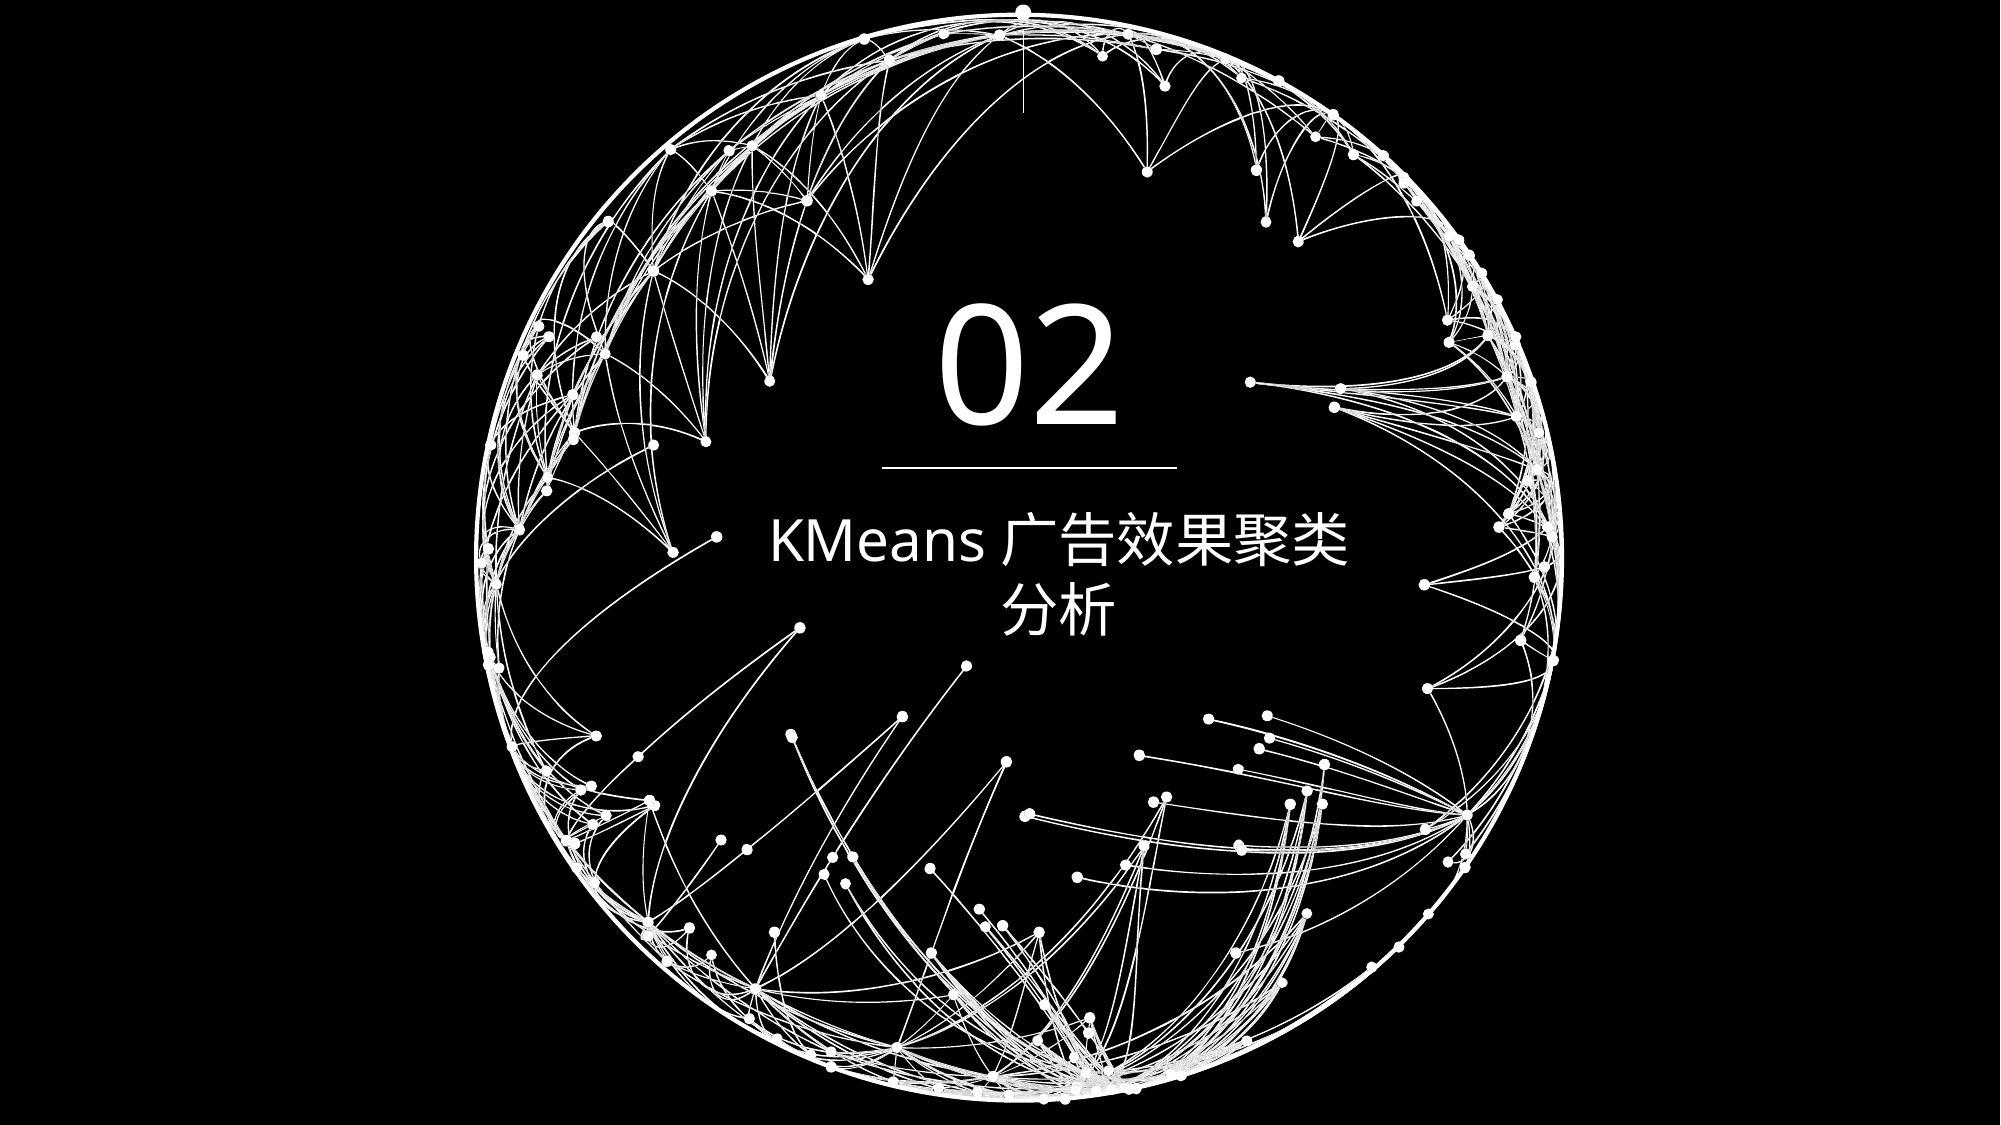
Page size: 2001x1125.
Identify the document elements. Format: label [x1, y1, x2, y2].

text_box [1015, 4, 1032, 17]
picture [475, 18, 1564, 1105]
text_box [1031, 12, 1089, 17]
text_box [950, 12, 1016, 17]
